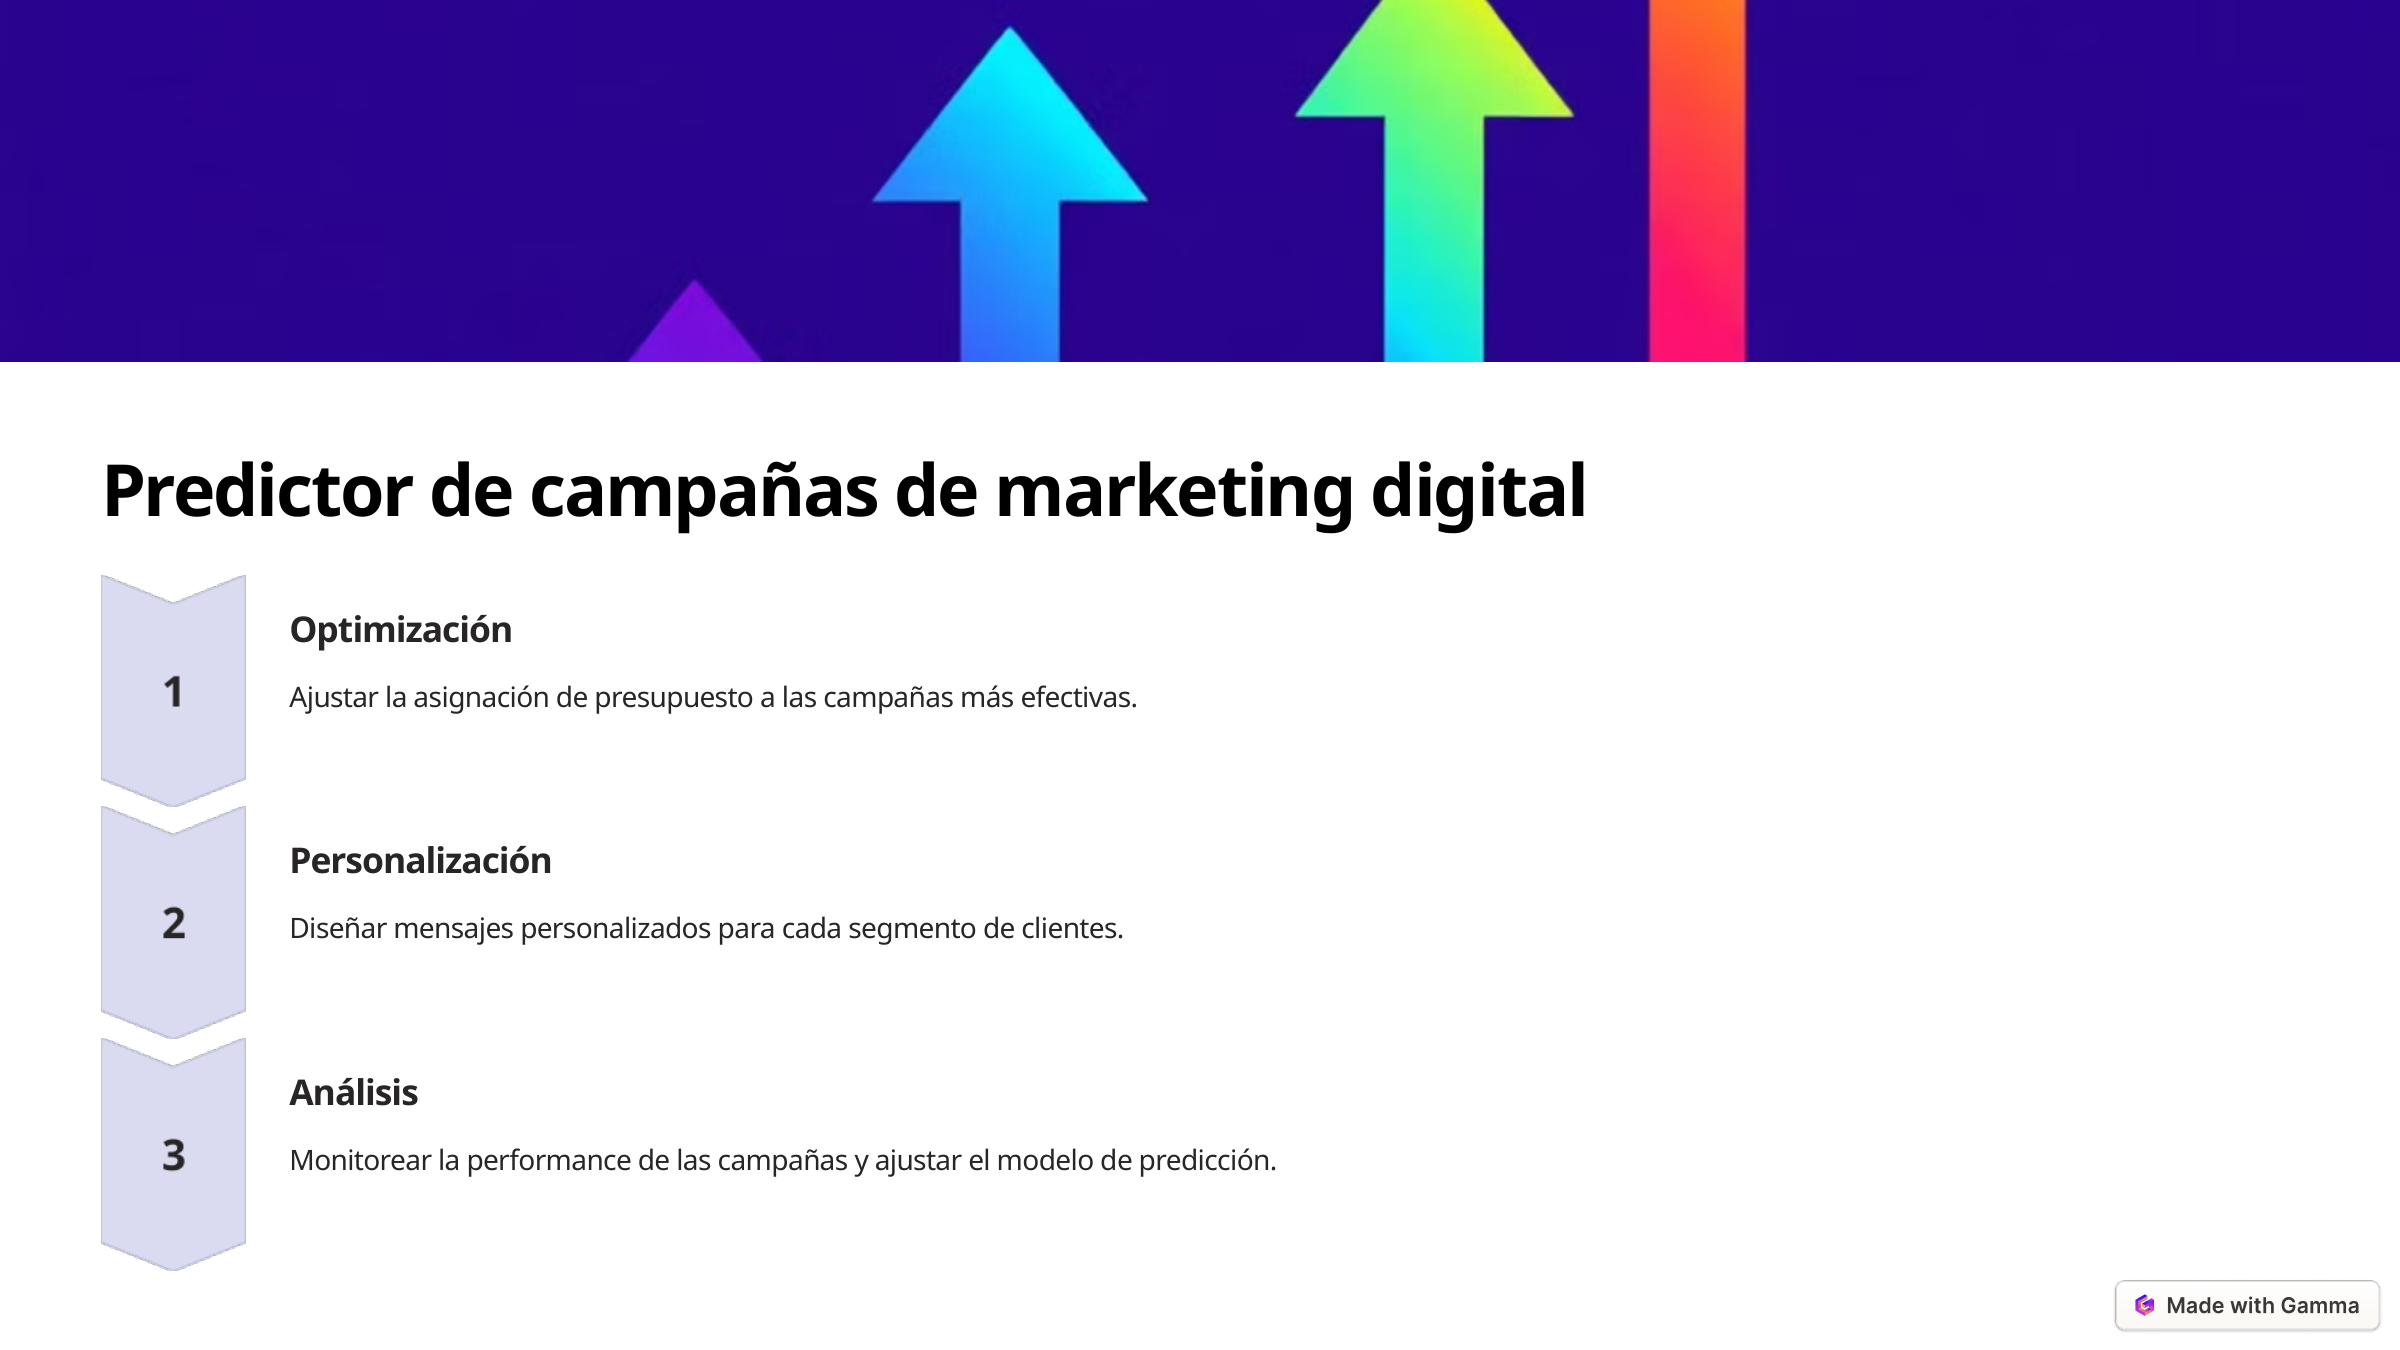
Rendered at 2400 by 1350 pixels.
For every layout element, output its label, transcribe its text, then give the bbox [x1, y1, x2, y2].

text_box Análisis [289, 1067, 652, 1113]
picture [0, 0, 2400, 362]
text_box Ajustar la asignación de presupuesto a las campañas más efectivas. [289, 666, 2299, 714]
text_box Monitorear la performance de las campañas y ajustar el modelo de predicción. [289, 1130, 2299, 1177]
picture [2106, 1271, 2389, 1339]
text_box Diseñar mensajes personalizados para cada segmento de clientes. [289, 898, 2299, 945]
picture [101, 575, 246, 1271]
text_box Personalización [289, 835, 652, 882]
text_box Optimización [289, 604, 652, 650]
text_box Predictor de campañas de marketing digital [101, 441, 1544, 533]
